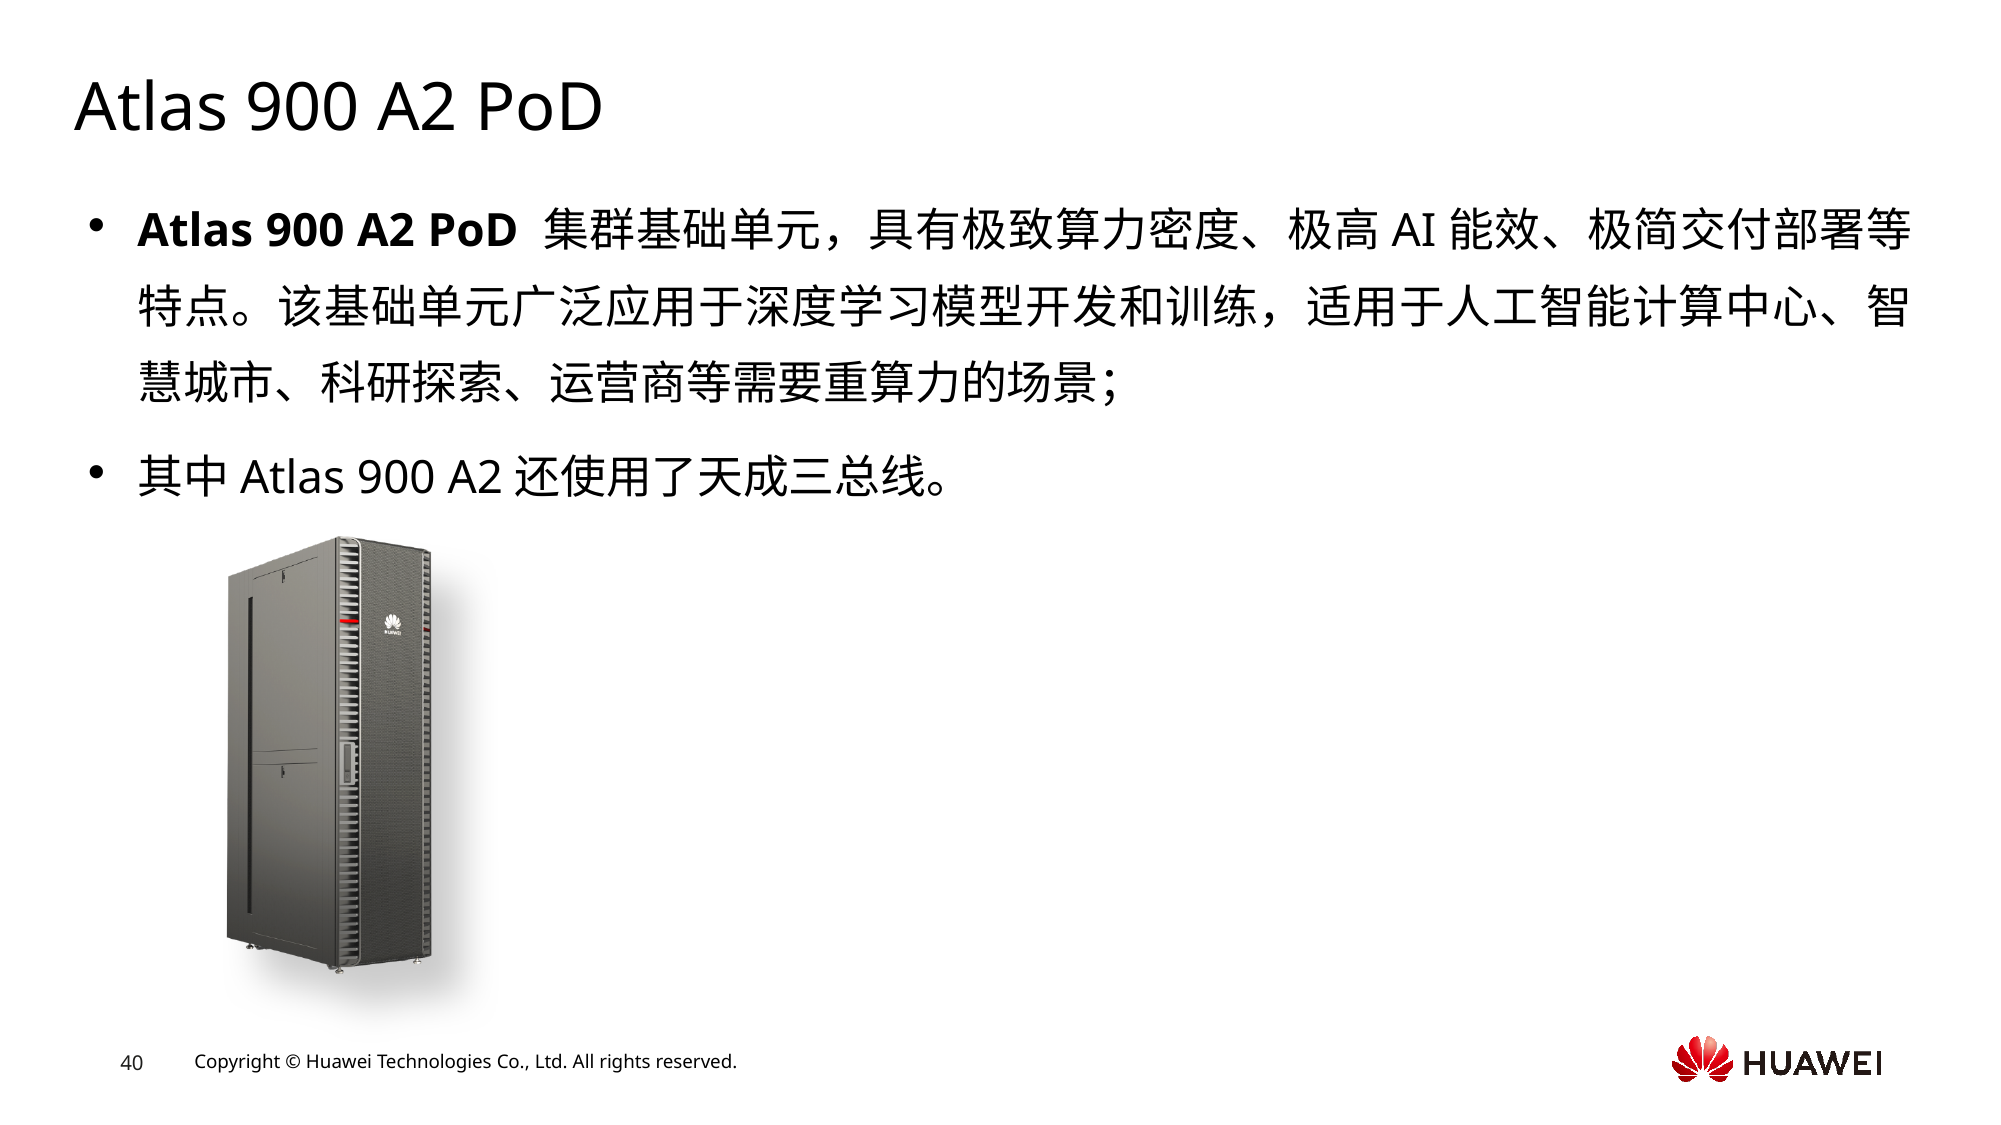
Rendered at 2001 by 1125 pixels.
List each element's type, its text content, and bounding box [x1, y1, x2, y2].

title Atlas 900 A2 PoD [74, 73, 1928, 154]
list Atlas 900 A2 PoD 集群基础单元，具有极致算力密度、极高AI能效、极简交付部署等特点。该基础单元广泛应用于深度学习模型开发和训练，适用于人工智能计算中心、智慧城市、科研探索、运营商等需要重算力的场景； 其中Atlas 900 A2还使用了天成三总线。 [74, 171, 1926, 973]
picture [222, 536, 499, 1043]
picture [1672, 1036, 1881, 1082]
